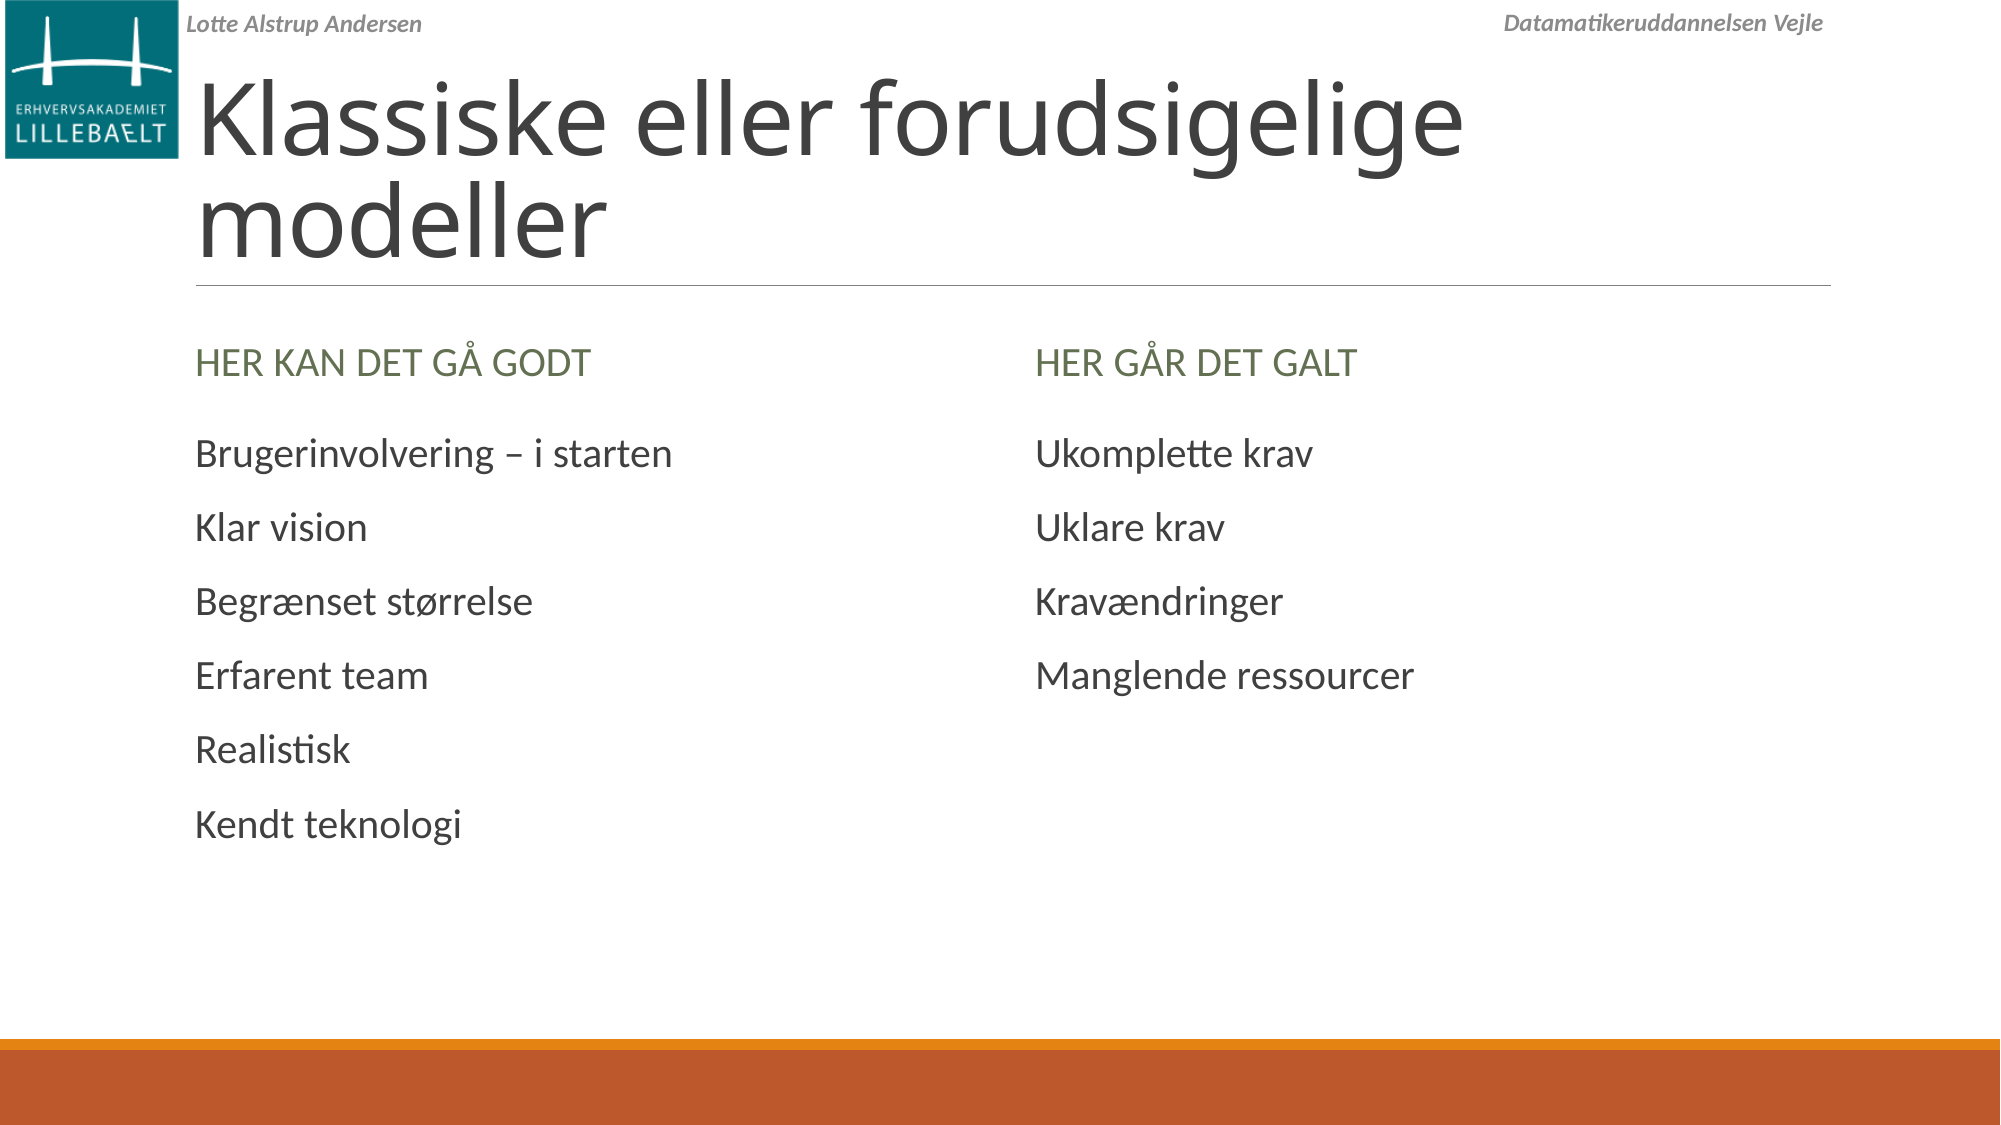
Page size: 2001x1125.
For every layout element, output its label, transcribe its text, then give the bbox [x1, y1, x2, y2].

picture [4, 0, 180, 160]
title Klassiske eller forudsigelige modeller [180, 47, 1830, 285]
list Ukomplette krav Uklare krav Kravændringer Manglende ressourcer [1020, 423, 1830, 978]
list Her kan det gå godt [180, 302, 990, 423]
list Brugerinvolvering – i starten Klar vision Begrænset størrelse Erfarent team Realistisk Kendt teknologi [180, 423, 990, 978]
list Her går det galt [1020, 302, 1830, 423]
